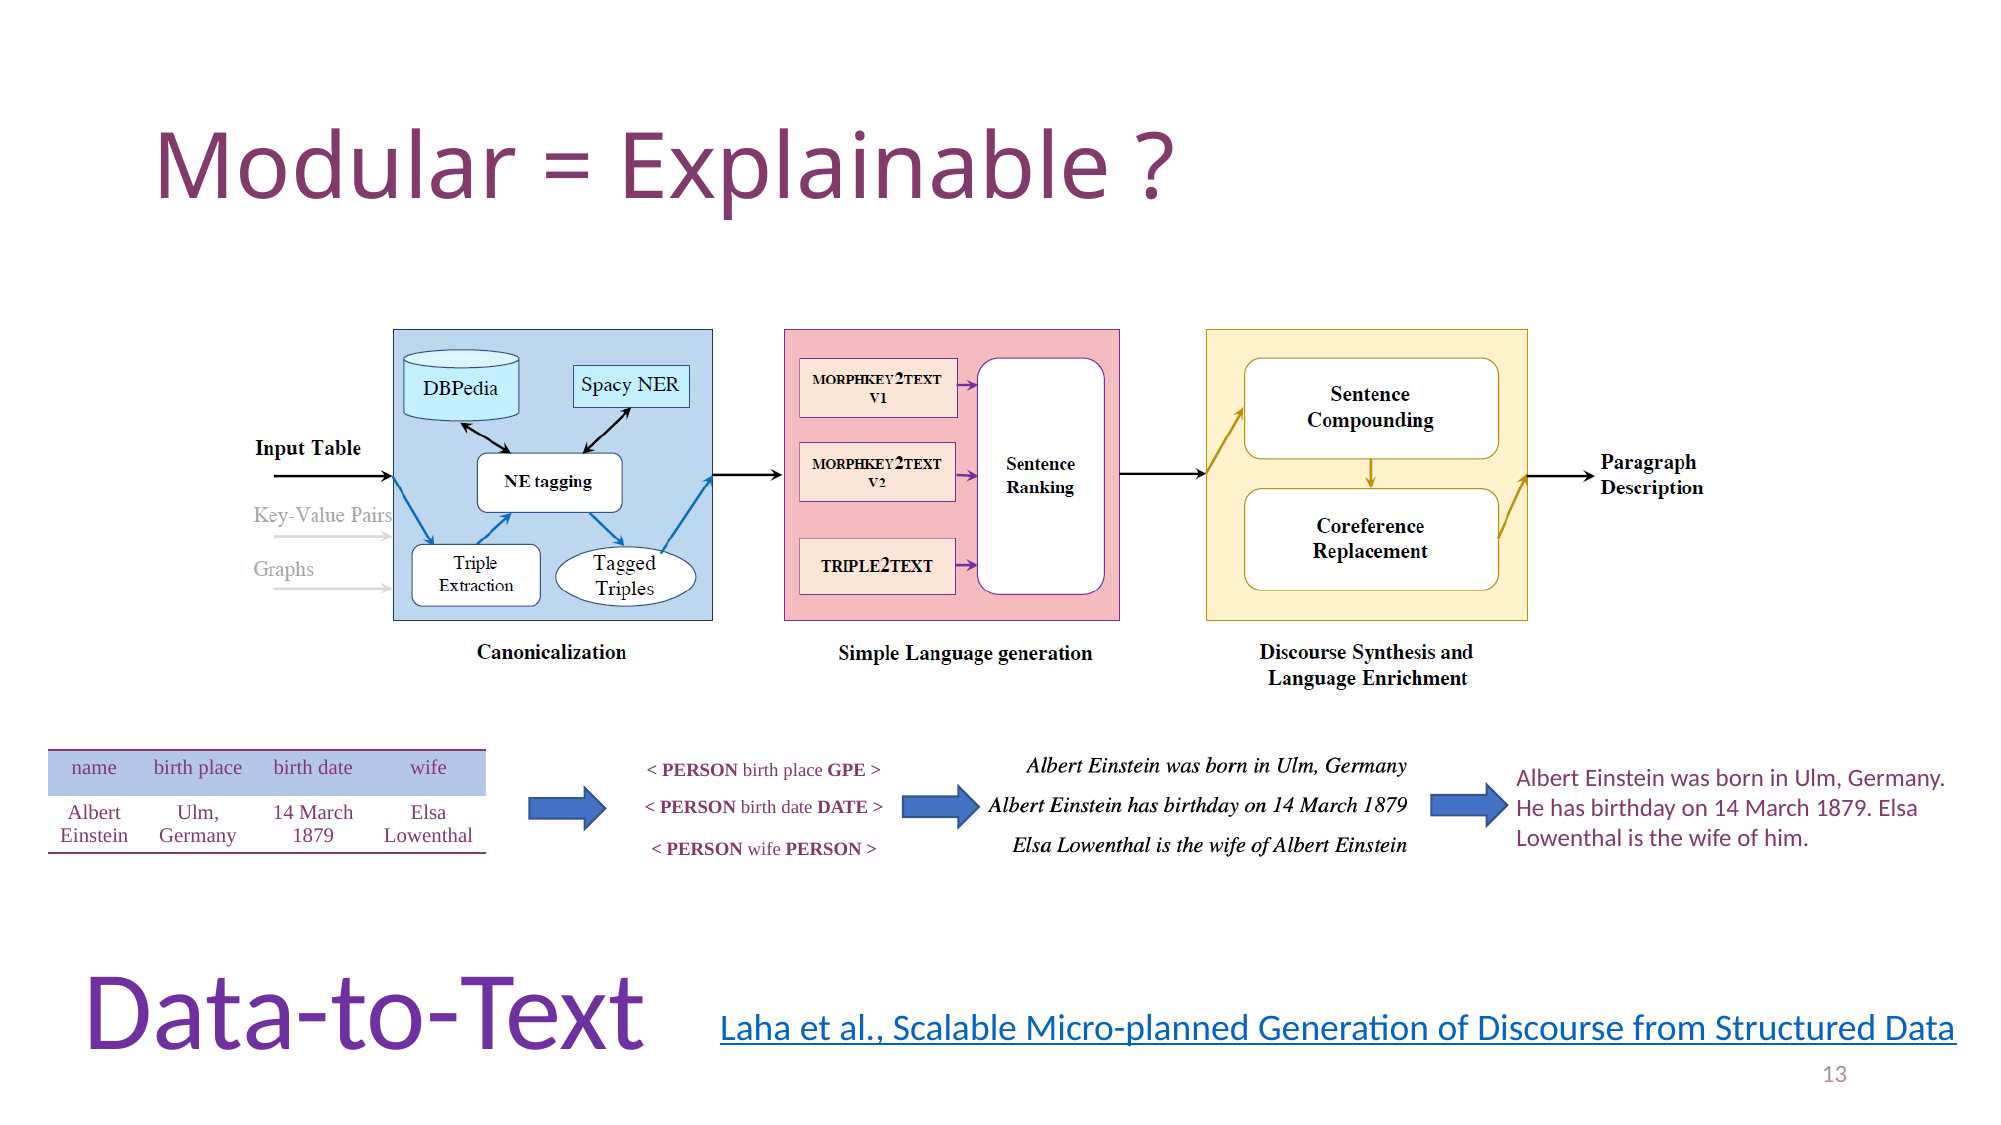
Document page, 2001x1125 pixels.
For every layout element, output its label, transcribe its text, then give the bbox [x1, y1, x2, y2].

text_box < PERSON birth date DATE > [629, 787, 899, 826]
text_box [528, 785, 607, 832]
text_box < PERSON wife PERSON > [636, 828, 892, 867]
picture [226, 280, 1727, 694]
slide_number 13 [1412, 1042, 1863, 1103]
table_cell Ulm, Germany [140, 796, 256, 852]
table_header name [48, 751, 140, 796]
table_header birth place [140, 751, 256, 796]
table_header birth date [256, 751, 371, 796]
text_box [1430, 782, 1509, 829]
text_box Albert Einstein was born in Ulm, Germany. He has birthday on 14 March 1879. Elsa Lowenthal is the wife of him. [1501, 753, 1981, 859]
text_box Laha et al., Scalable Micro-planned Generation of Discourse from Structured Data [705, 995, 1982, 1056]
table_header wife [371, 751, 486, 796]
table_cell Albert Einstein [48, 796, 140, 852]
picture [976, 747, 1419, 867]
table_cell Elsa Lowenthal [371, 796, 486, 852]
table_cell 14 March 1879 [256, 796, 371, 852]
text_box < PERSON birth place GPE > [631, 750, 897, 787]
text_box [901, 783, 976, 830]
text_box Data-to-Text [68, 929, 662, 1080]
title Modular = Explainable ? [137, 59, 1863, 278]
